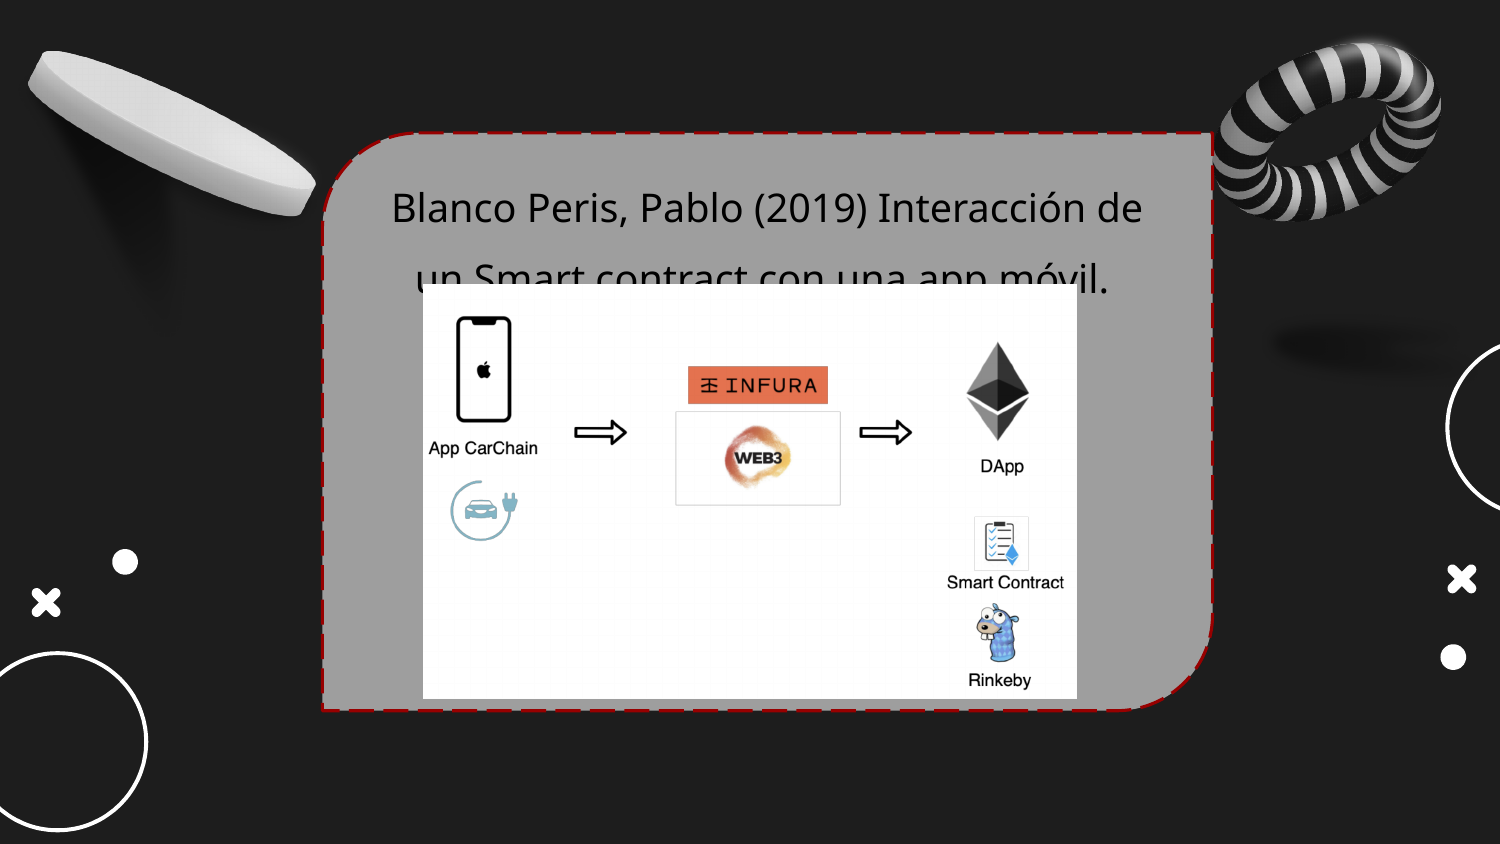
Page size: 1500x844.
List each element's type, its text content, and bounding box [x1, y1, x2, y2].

text_box Blanco Peris, Pablo (2019) Interacción de un Smart contract con una app móvil. [322, 132, 1213, 711]
picture [18, 51, 323, 338]
picture [423, 284, 1077, 699]
picture [1212, 29, 1480, 388]
